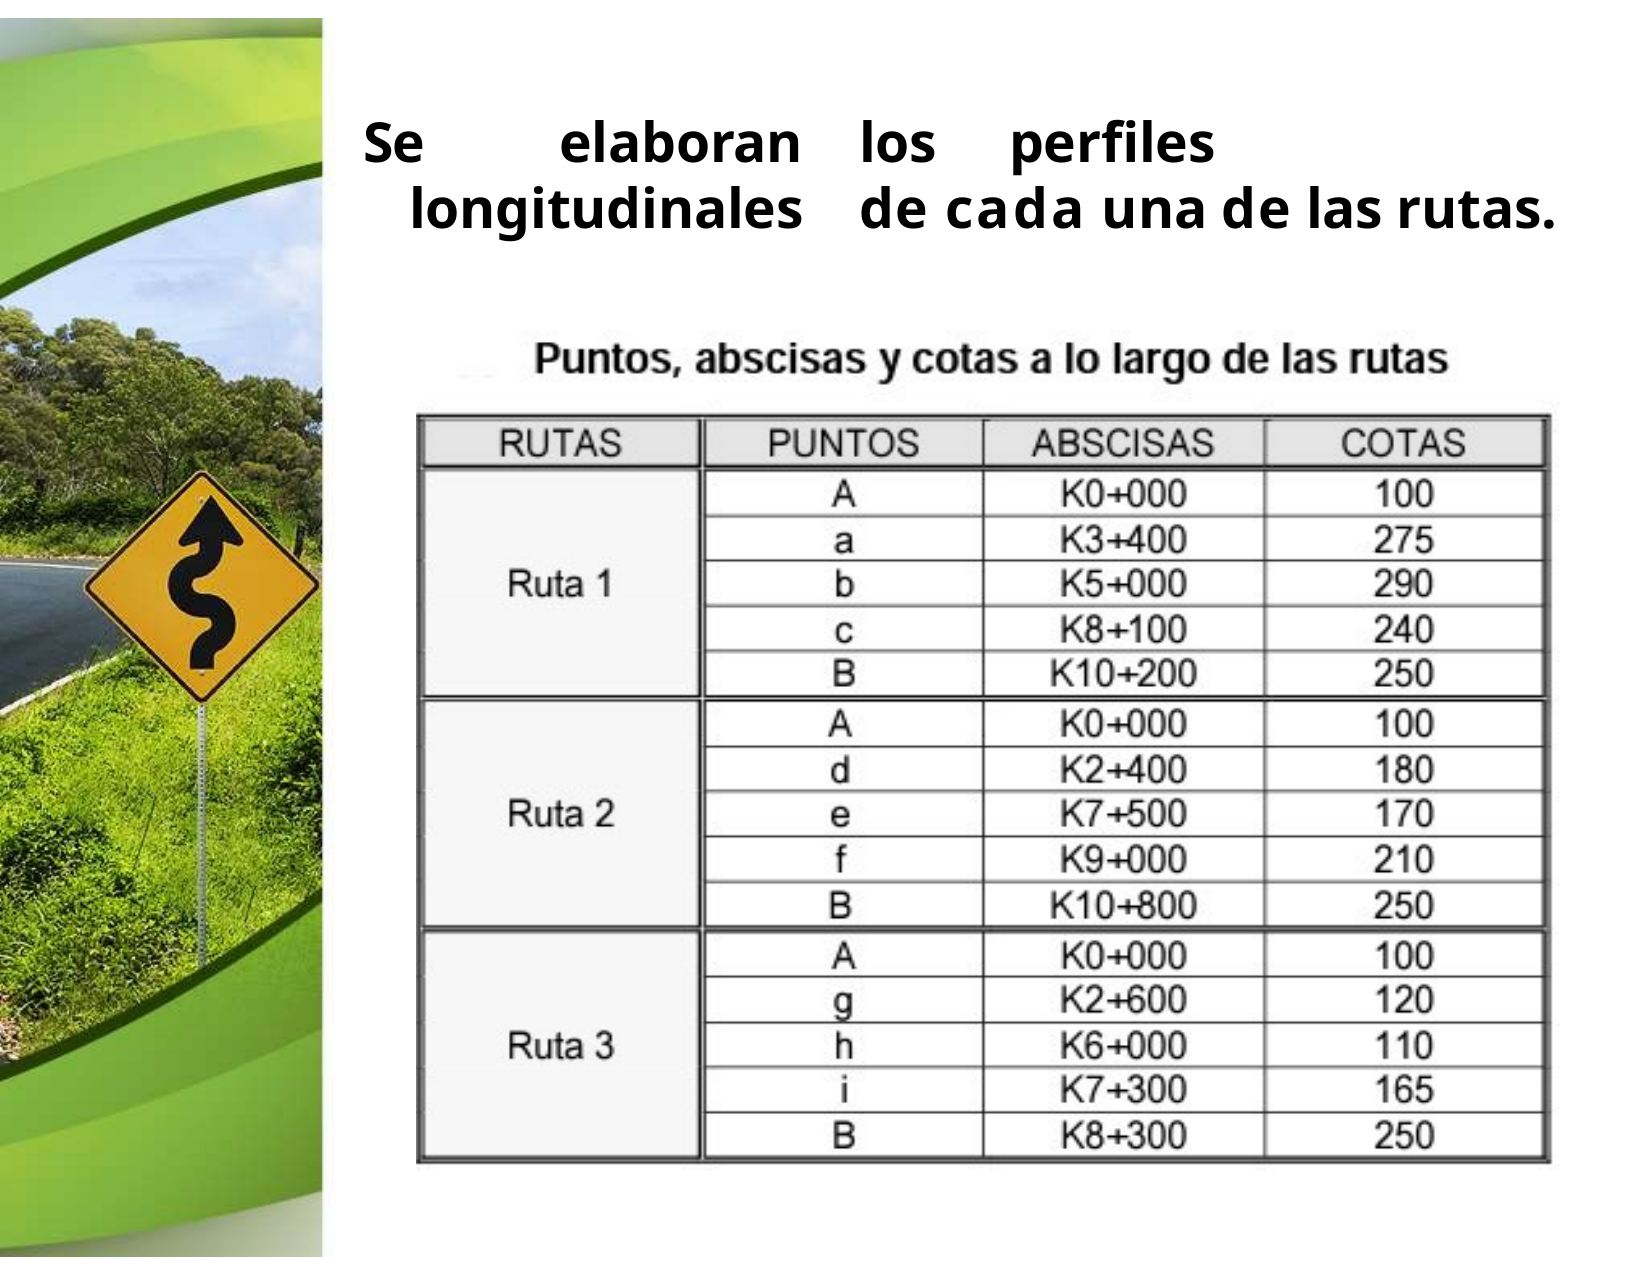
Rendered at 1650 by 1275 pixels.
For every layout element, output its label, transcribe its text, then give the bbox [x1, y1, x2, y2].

title Se elaboran los perfiles longitudinales de cada una de las rutas. [361, 103, 1586, 321]
picture [416, 329, 1560, 1171]
picture [0, 18, 337, 1257]
